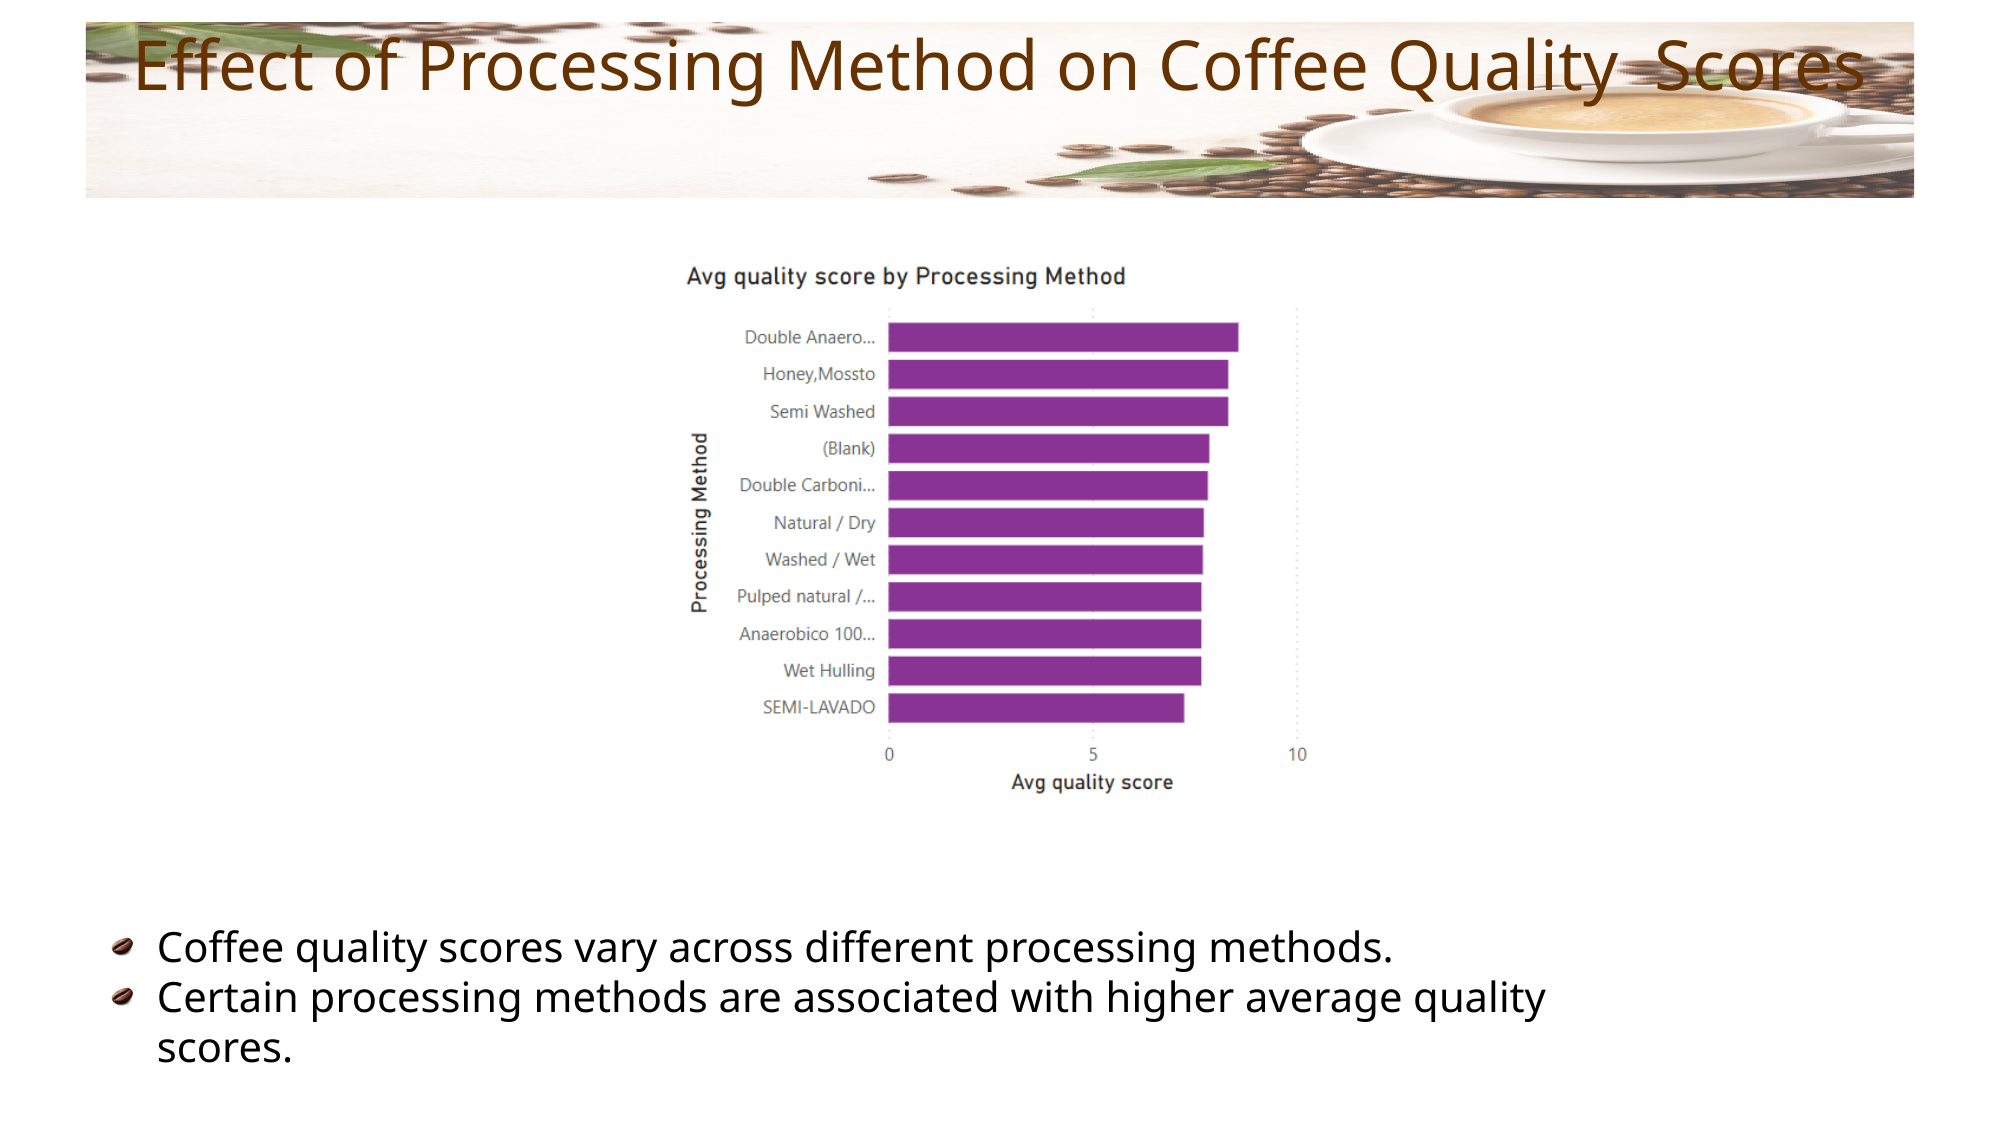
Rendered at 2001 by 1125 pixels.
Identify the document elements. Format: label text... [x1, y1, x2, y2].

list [664, 256, 1336, 801]
picture [100, 981, 130, 1011]
text_box Coffee quality scores vary across different processing methods. Certain processing methods are associated with higher average quality scores. [85, 913, 1647, 1079]
title Effect of Processing Method on Coffee Quality Scores [85, 22, 1915, 198]
picture [100, 931, 130, 961]
